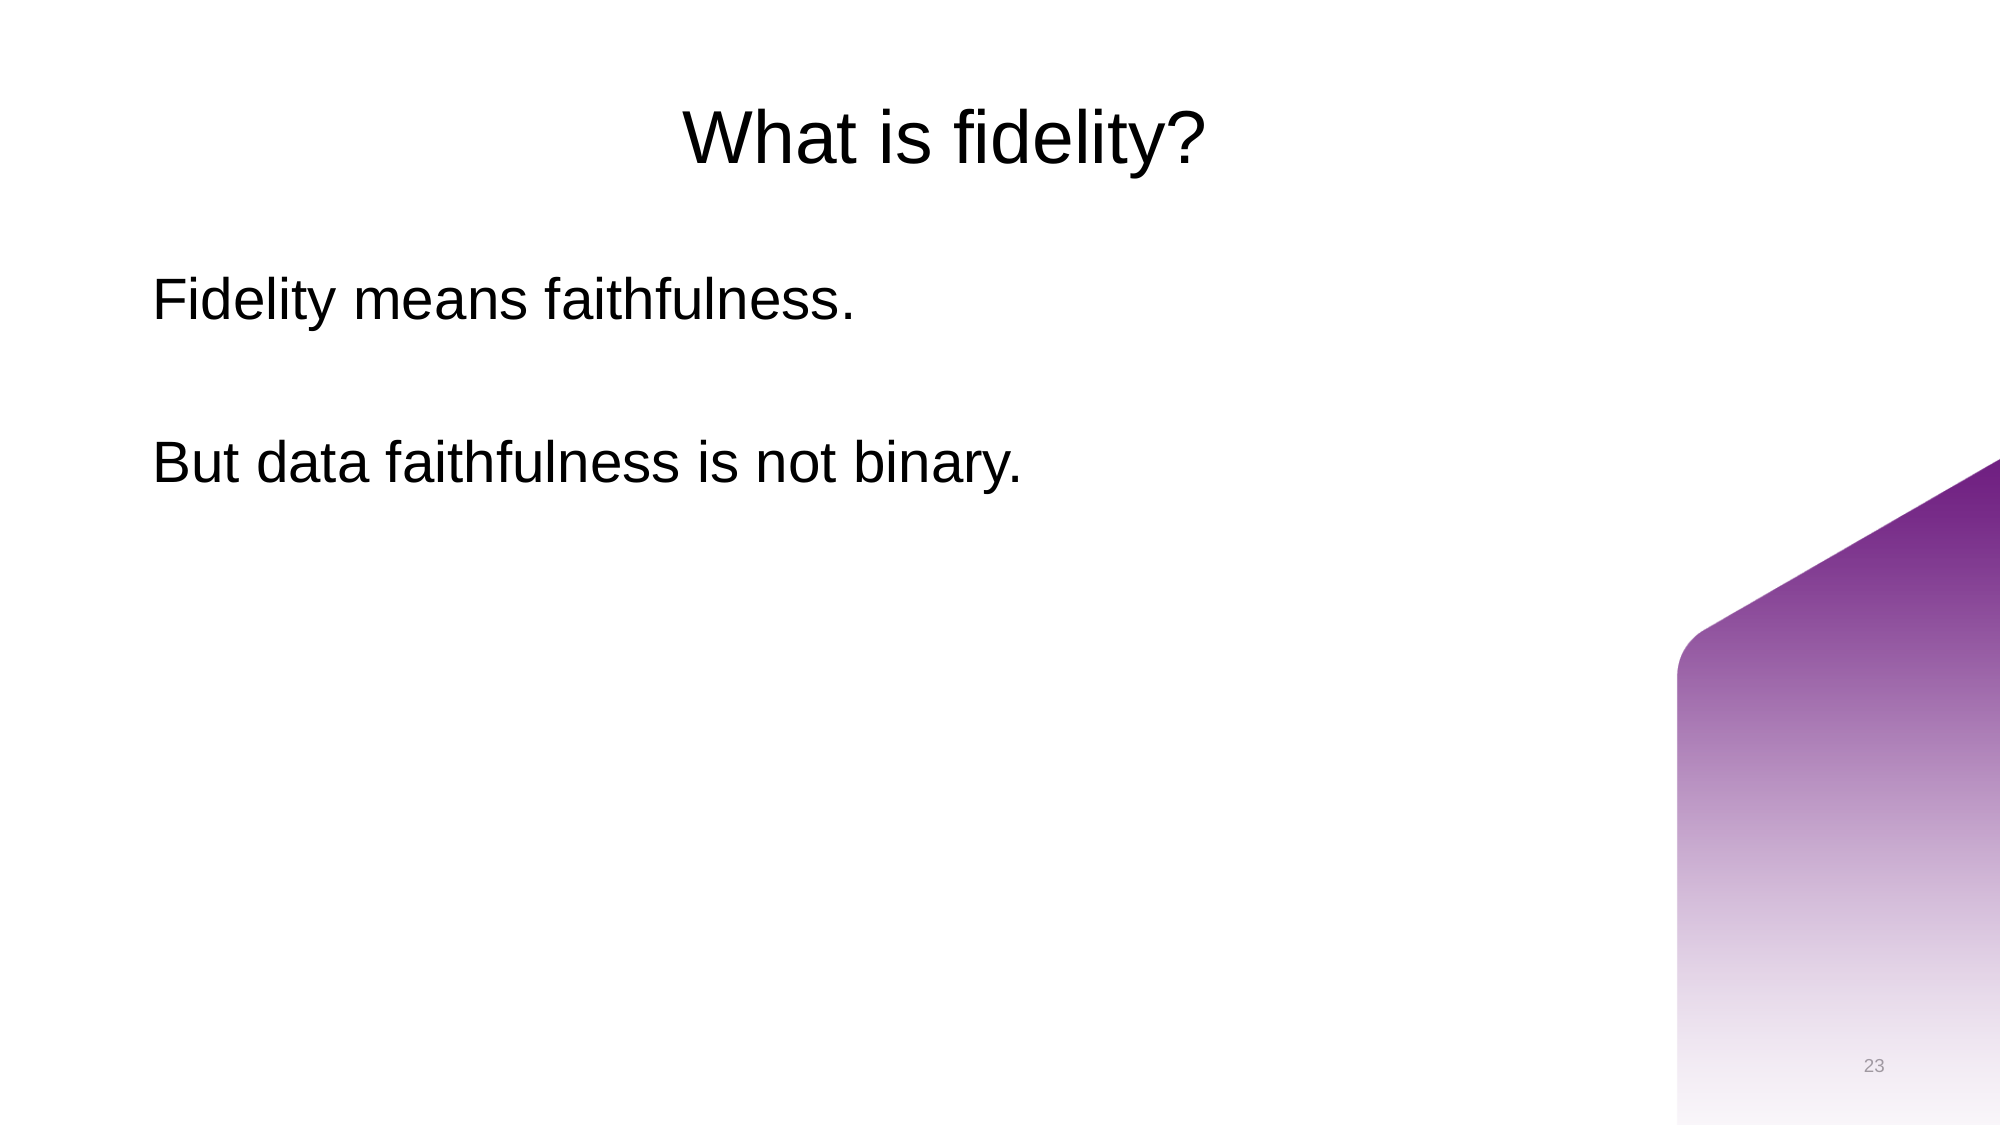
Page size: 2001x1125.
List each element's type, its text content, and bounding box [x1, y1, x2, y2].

picture [1166, 200, 2000, 1125]
list Fidelity means faithfulness. But data faithfulness is not binary. [137, 254, 1589, 921]
slide_number 23 [1433, 1035, 1900, 1095]
title What is fidelity? [137, 88, 1775, 179]
